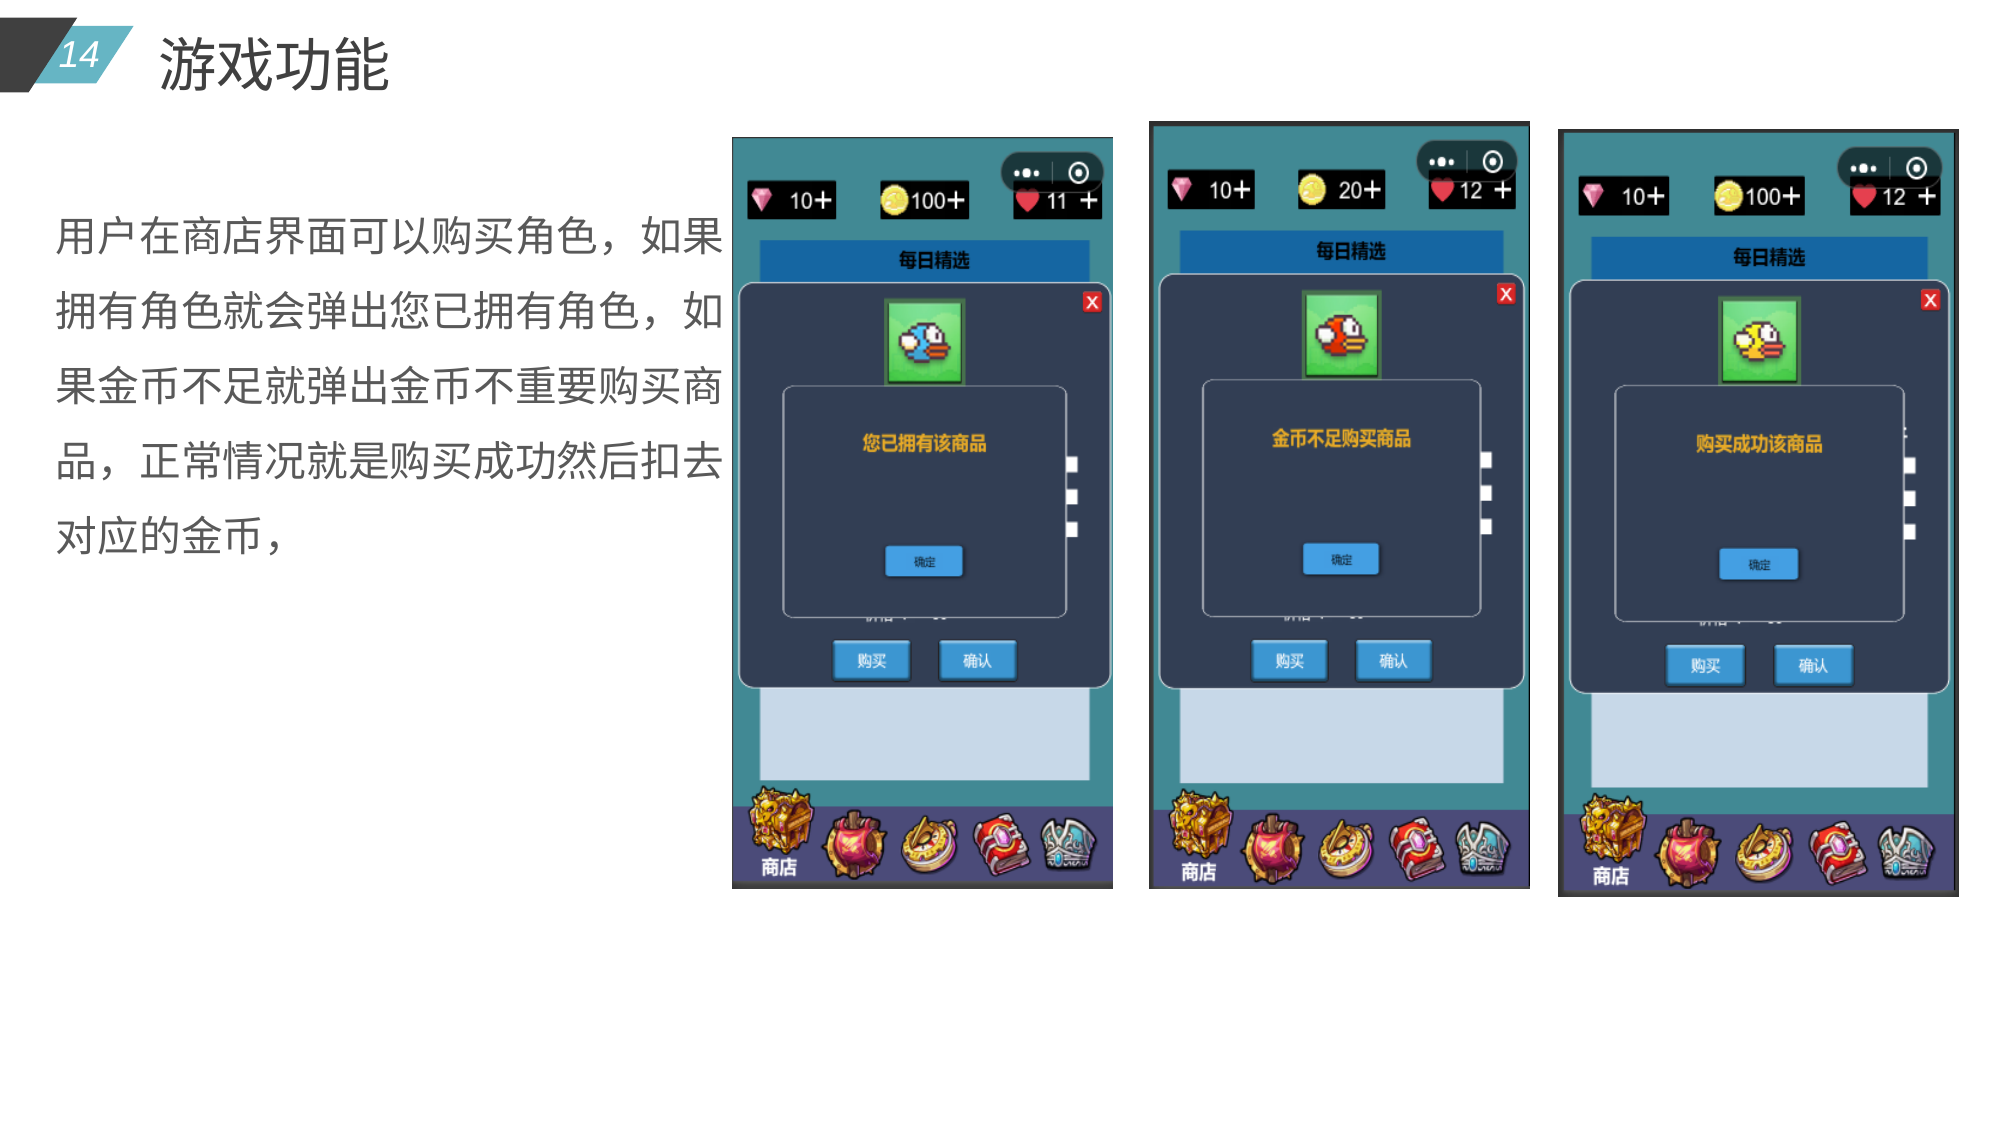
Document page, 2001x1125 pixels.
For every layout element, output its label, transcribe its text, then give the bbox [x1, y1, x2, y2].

text_box 用户在商店界面可以购买角色，如果拥有角色就会弹出您已拥有角色，如果金币不足就弹出金币不重要购买商品，正常情况就是购买成功然后扣去对应的金币， [41, 177, 732, 568]
text_box 游戏功能 [143, 20, 406, 106]
picture [1558, 129, 1959, 897]
picture [732, 137, 1113, 889]
picture [1149, 121, 1530, 889]
